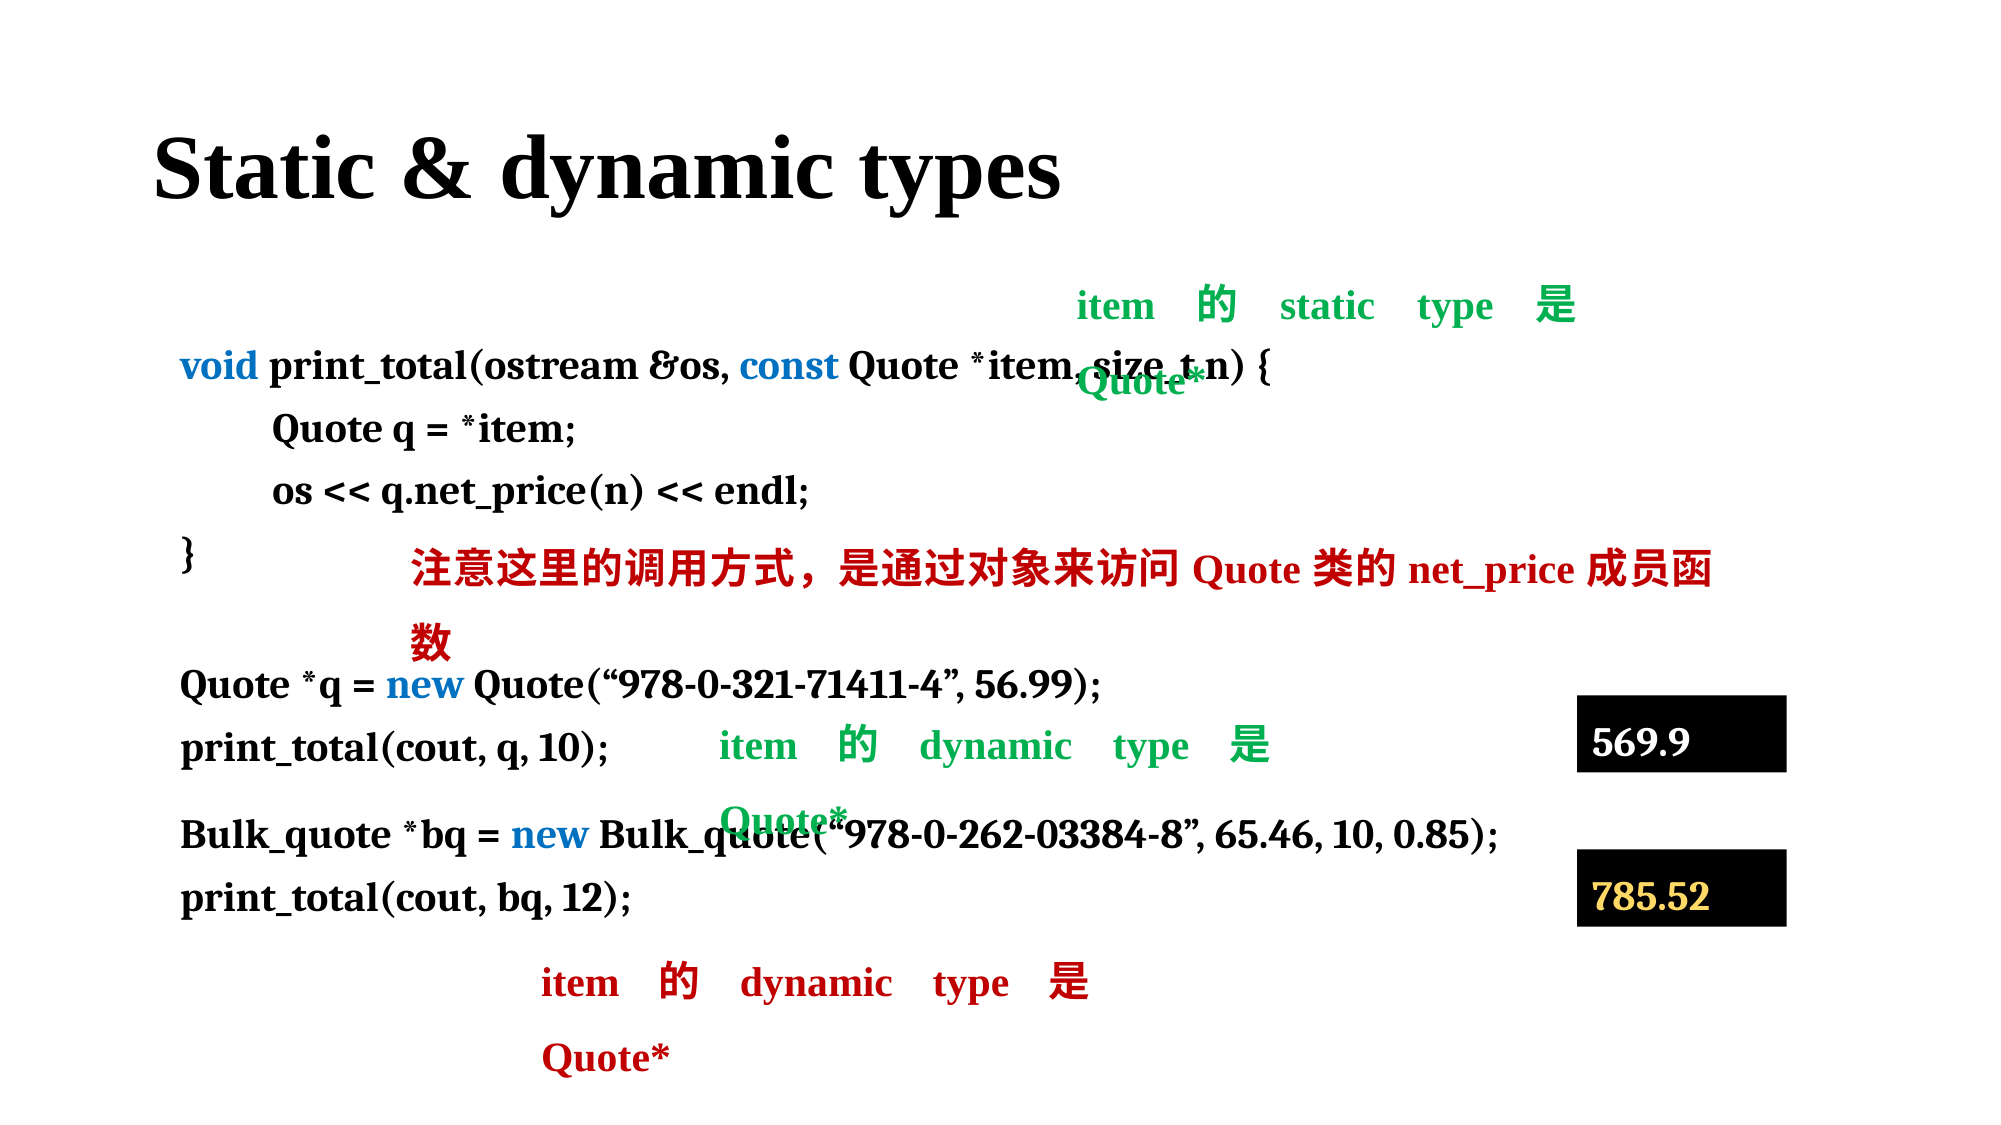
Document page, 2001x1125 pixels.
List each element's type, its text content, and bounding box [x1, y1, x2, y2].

text_box item的dynamic type是Quote* [526, 922, 1115, 1088]
text_box item的dynamic type是Quote* [704, 685, 1296, 851]
text_box Quote *q = new Quote(“978-0-321-71411-4”, 56.99); print_total(cout, q, 10); Bulk_quote *bq = new Bulk_quote(“978-0-262-03384-8”, 65.46, 10, 0.85); print_total(cout, bq, 12); [165, 637, 1630, 927]
text_box item的static type是Quote* [1061, 245, 1602, 411]
text_box 注意这里的调用方式，是通过对象来访问Quote类的net_price成员函数 [395, 509, 1729, 674]
text_box 785.52 [1577, 849, 1787, 927]
text_box 569.9 [1577, 695, 1787, 773]
title Static & dynamic types [137, 59, 1863, 278]
text_box void print_total(ostream &os, const Quote *item, size_t n) { Quote q = *item; os << q.net_price(n) << endl; } [165, 318, 1403, 583]
